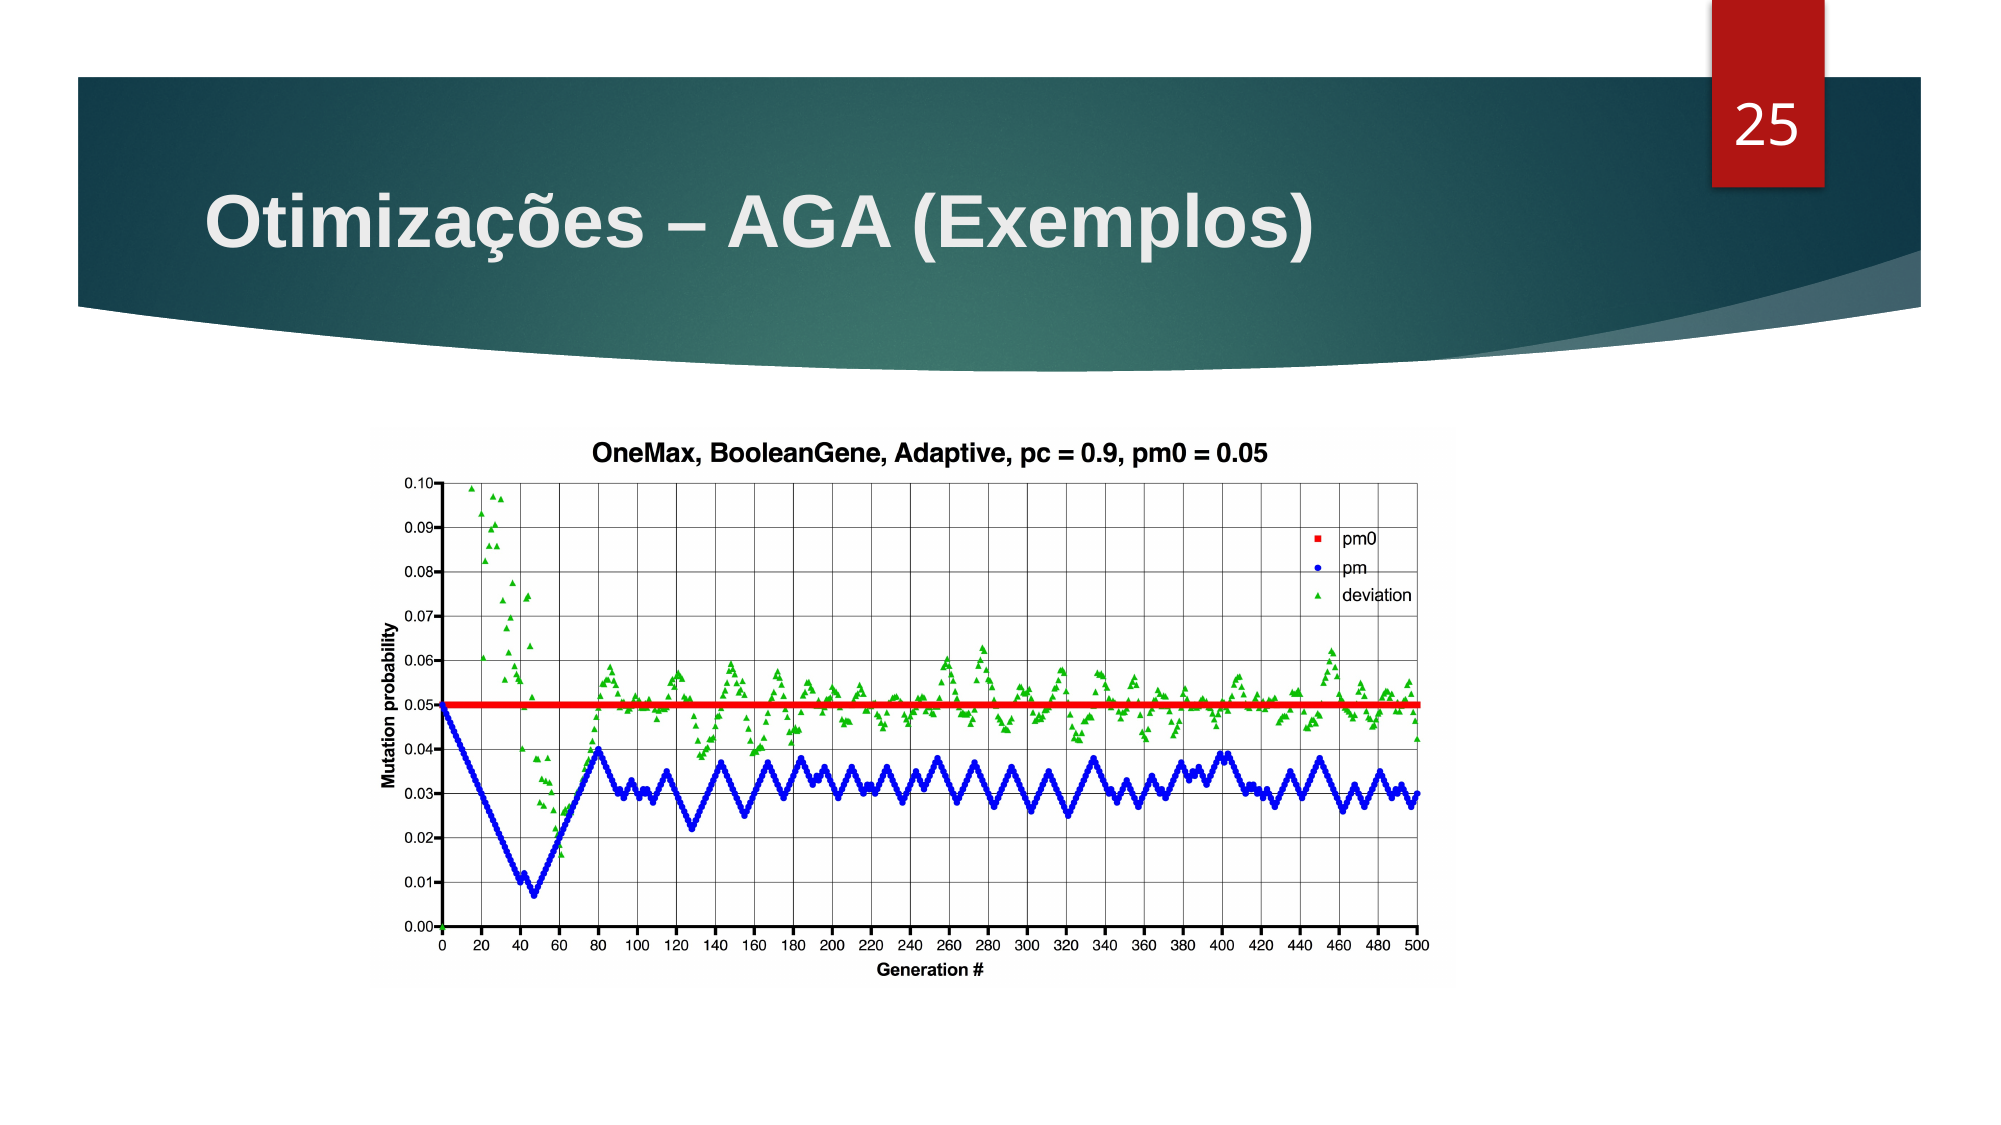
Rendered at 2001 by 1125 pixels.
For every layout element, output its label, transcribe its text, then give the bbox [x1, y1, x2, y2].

slide_number 24 [1698, 48, 1836, 175]
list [370, 426, 1456, 988]
title Otimizações – AGA (Exemplos) [189, 159, 1638, 276]
